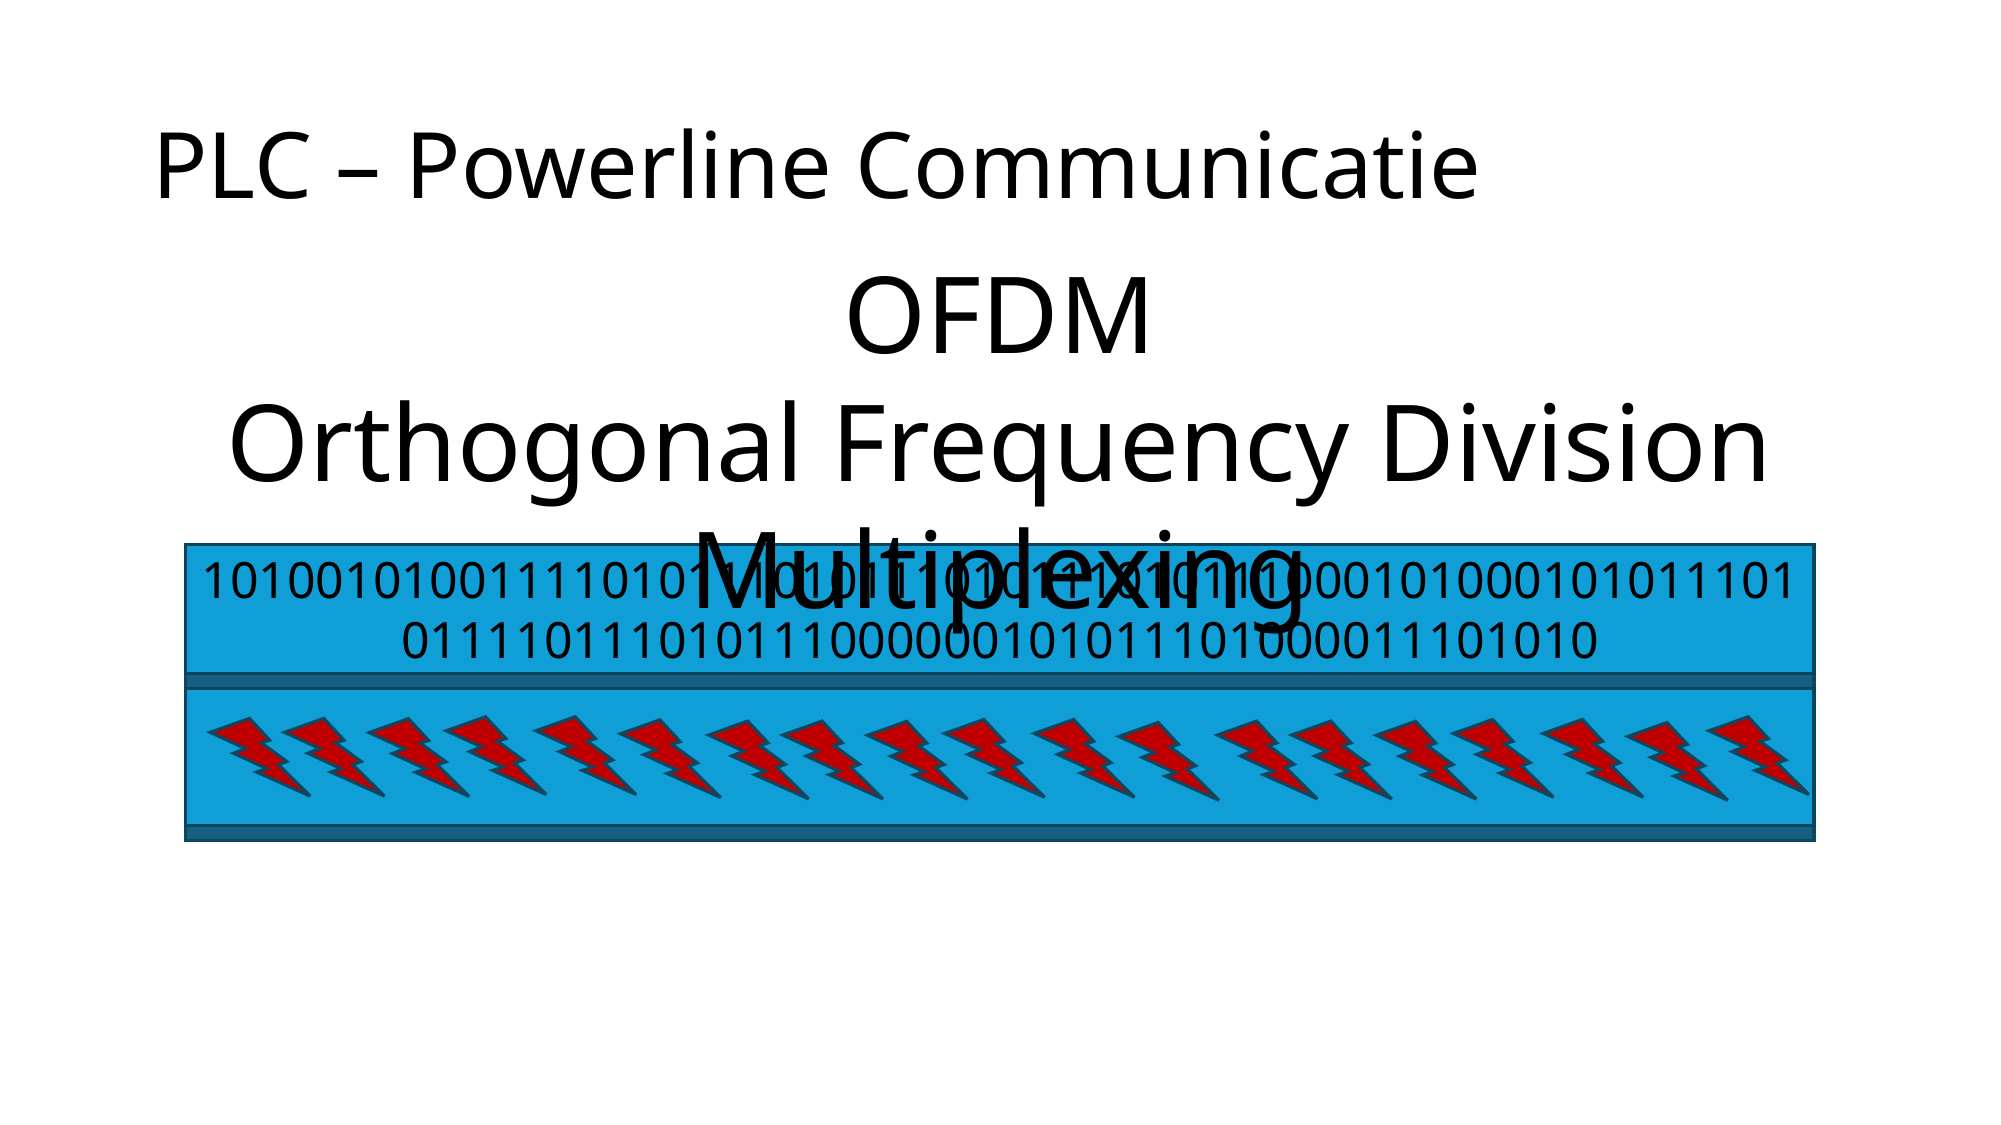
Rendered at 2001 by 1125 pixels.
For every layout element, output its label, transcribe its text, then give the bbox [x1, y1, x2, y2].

text_box [1030, 717, 1136, 799]
text_box [1114, 720, 1221, 802]
text_box [1704, 714, 1811, 796]
text_box [365, 716, 471, 798]
text_box [1449, 717, 1555, 799]
text_box [1623, 720, 1729, 802]
text_box [704, 719, 810, 801]
text_box [442, 714, 548, 796]
text_box [206, 716, 312, 798]
text_box [184, 675, 1816, 687]
text_box [616, 717, 722, 799]
text_box [1287, 719, 1393, 801]
text_box OFDM Orthogonal Frequency Division Multiplexing [185, 240, 1814, 638]
text_box 10100101001111010111010111010111010111000101000101011101011110111010111000000101011101000011101010 [184, 543, 1816, 675]
text_box [1372, 719, 1478, 801]
text_box [184, 827, 1816, 842]
text_box [531, 714, 638, 796]
text_box [863, 719, 969, 801]
text_box [940, 717, 1046, 799]
text_box [184, 687, 1816, 827]
text_box [1539, 717, 1645, 799]
title PLC – Powerline Communicatie [137, 59, 1863, 278]
text_box [280, 716, 386, 798]
text_box [778, 719, 884, 801]
text_box [1213, 719, 1319, 801]
